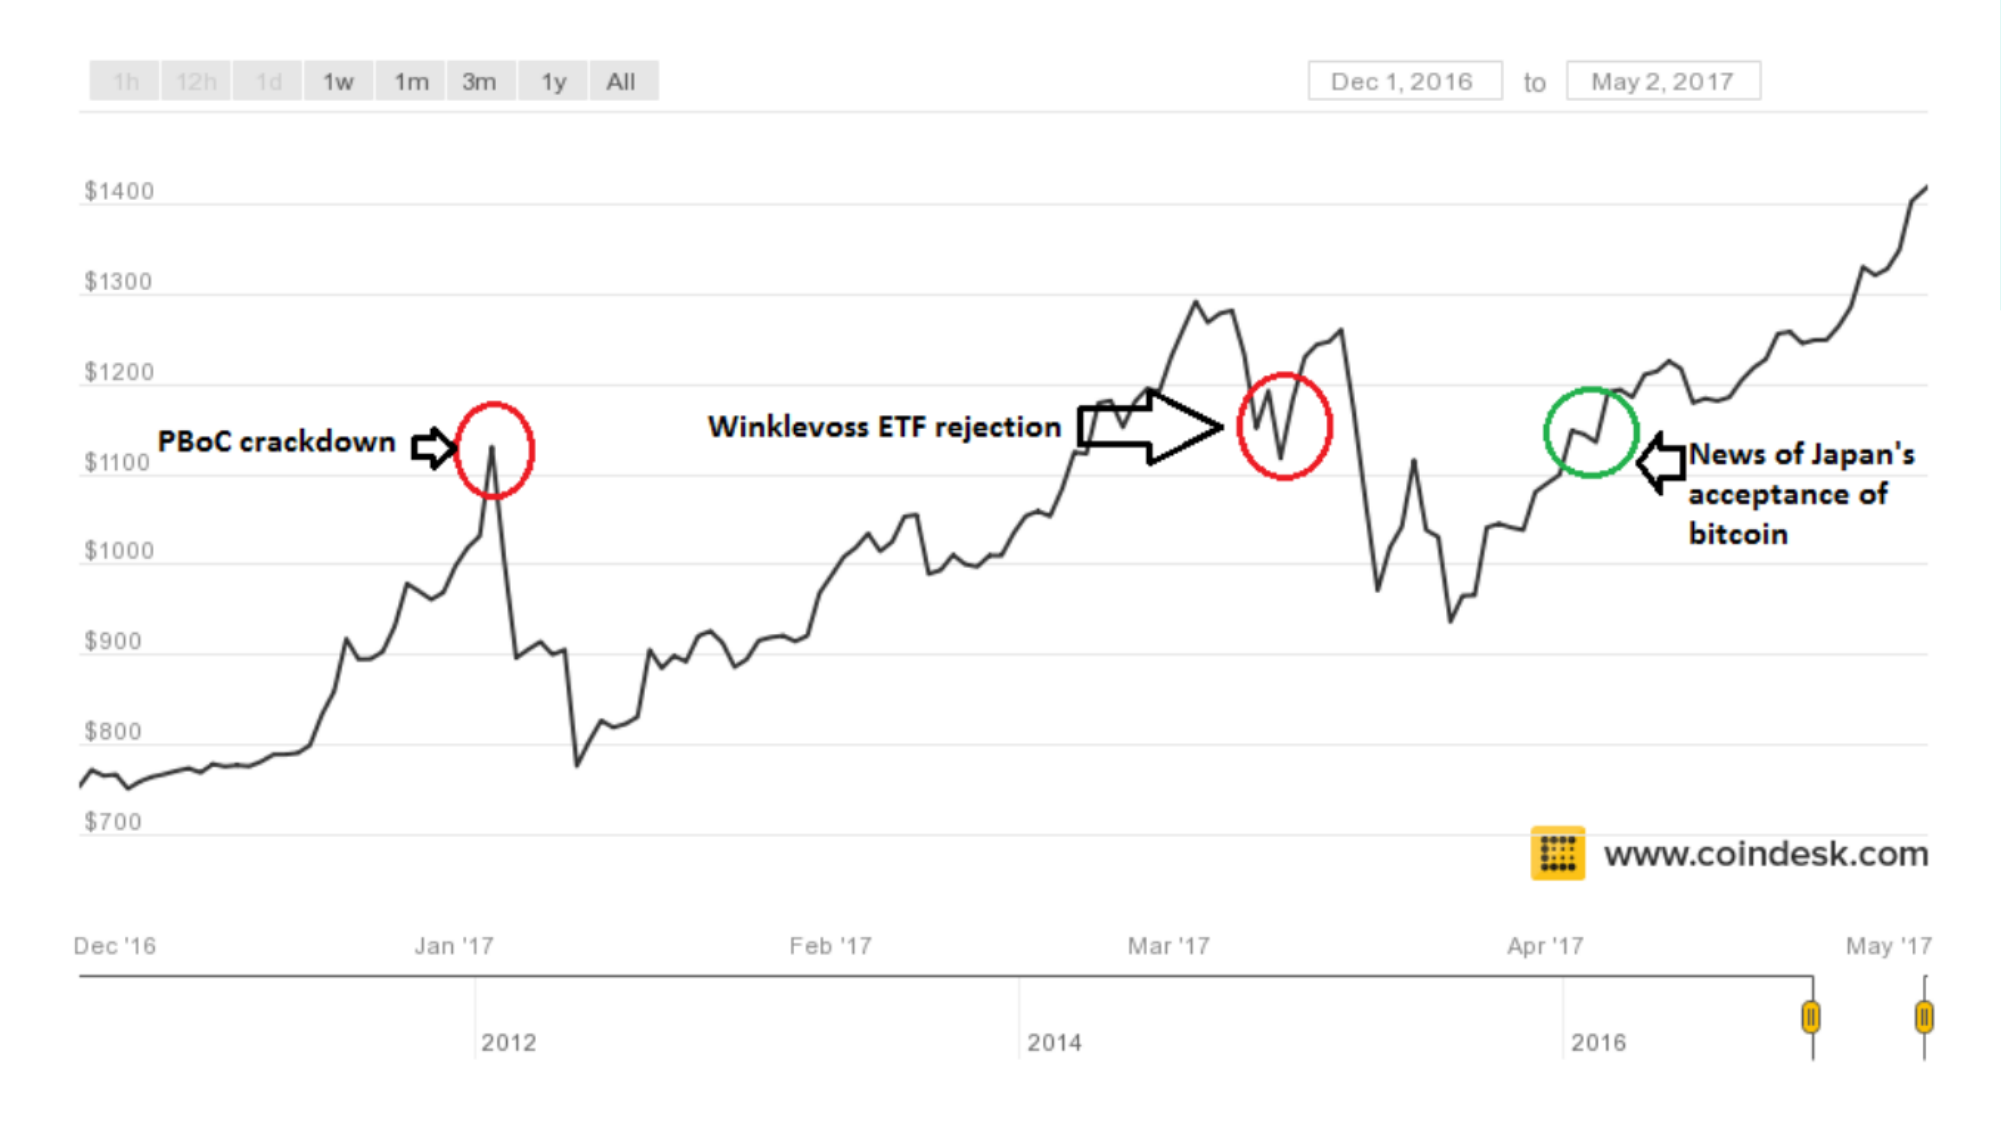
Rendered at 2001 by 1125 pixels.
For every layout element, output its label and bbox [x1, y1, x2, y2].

list [0, 0, 2000, 1125]
